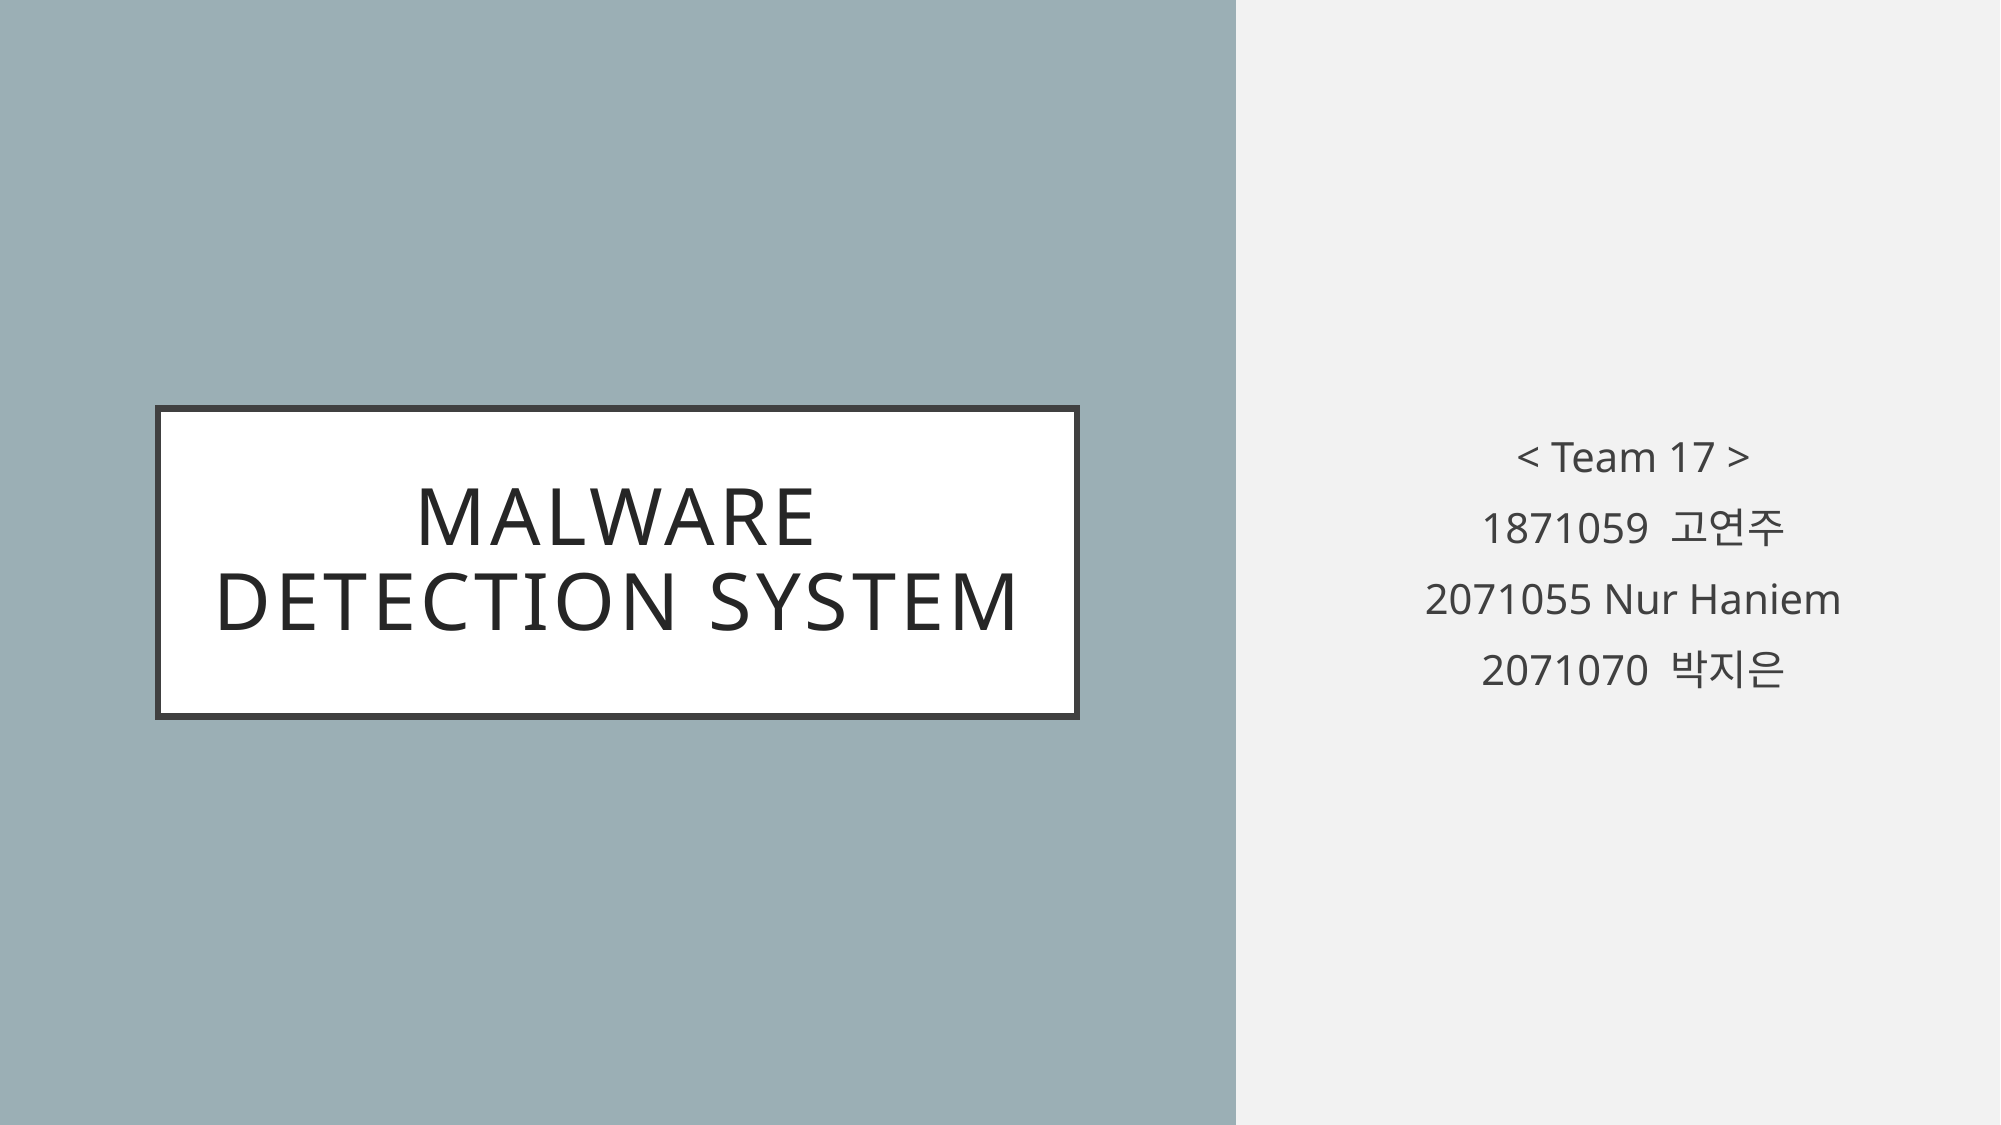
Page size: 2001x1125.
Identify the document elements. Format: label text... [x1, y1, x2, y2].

title Malware Detection System [155, 405, 1080, 720]
subtitle < Team 17 > 1871059 고연주 2071055 Nur Haniem 2071070 박지은 [1333, 356, 1934, 769]
text_box [1235, 0, 2000, 1125]
